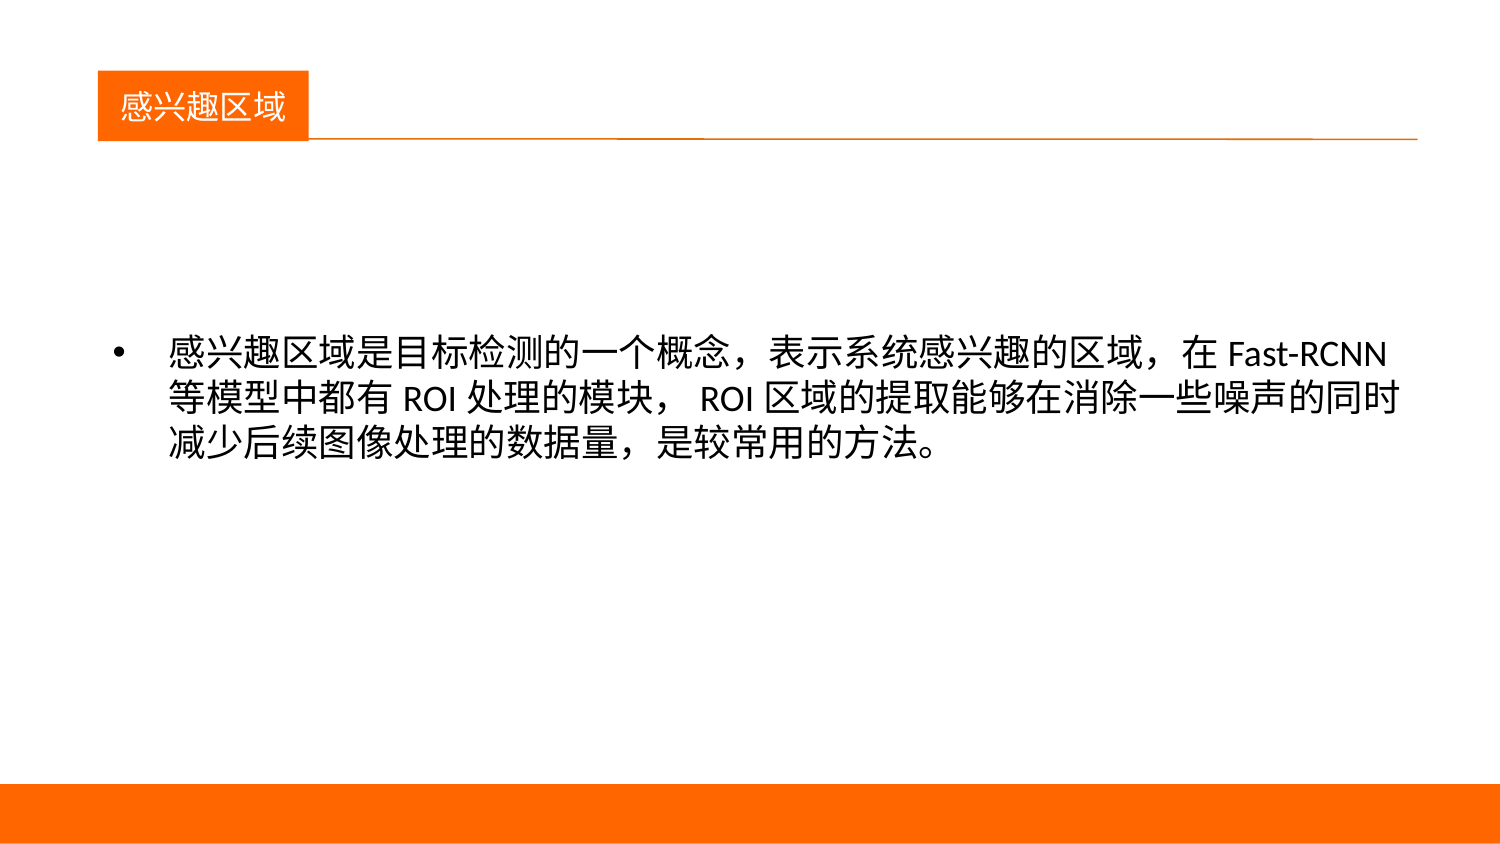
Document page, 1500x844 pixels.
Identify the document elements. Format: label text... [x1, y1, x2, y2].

text_box 感兴趣区域是目标检测的一个概念，表示系统感兴趣的区域，在Fast-RCNN等模型中都有ROI处理的模块，ROI区域的提取能够在消除一些噪声的同时减少后续图像处理的数据量，是较常用的方法。 [97, 164, 1418, 472]
text_box 感兴趣区域 [96, 68, 311, 143]
text_box [99, 70, 130, 147]
text_box [0, 782, 1500, 844]
